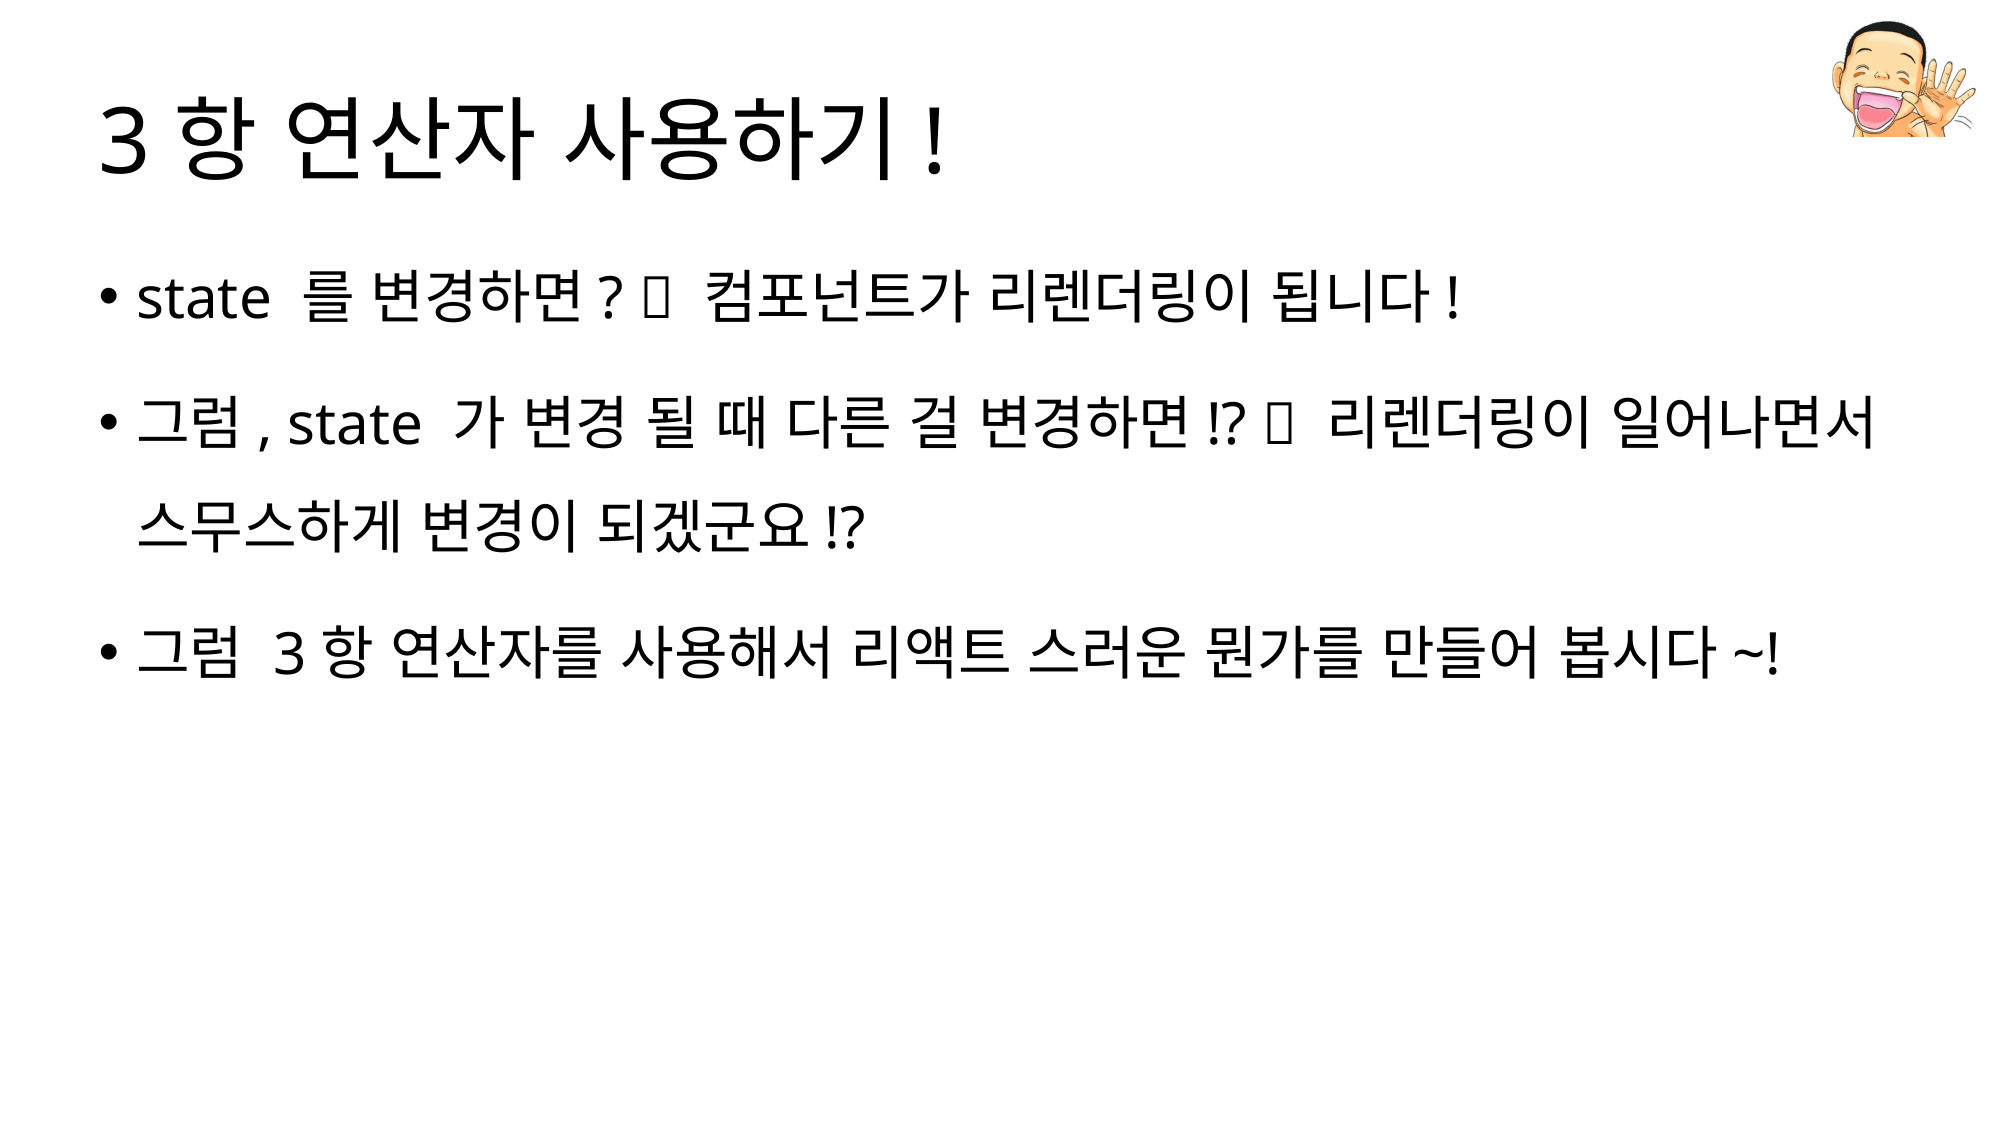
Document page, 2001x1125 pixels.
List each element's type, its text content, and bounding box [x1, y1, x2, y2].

picture [1931, 0, 2000, 137]
list state 를 변경하면?  컴포넌트가 리렌더링이 됩니다! 그럼, state 가 변경 될 때 다른 걸 변경하면!?  리렌더링이 일어나면서 스무스하게 변경이 되겠군요!? 그럼 3항 연산자를 사용해서 리액트 스러운 뭔가를 만들어 봅시다~! [83, 217, 1931, 1125]
title 3항 연산자 사용하기! [83, 0, 1931, 217]
